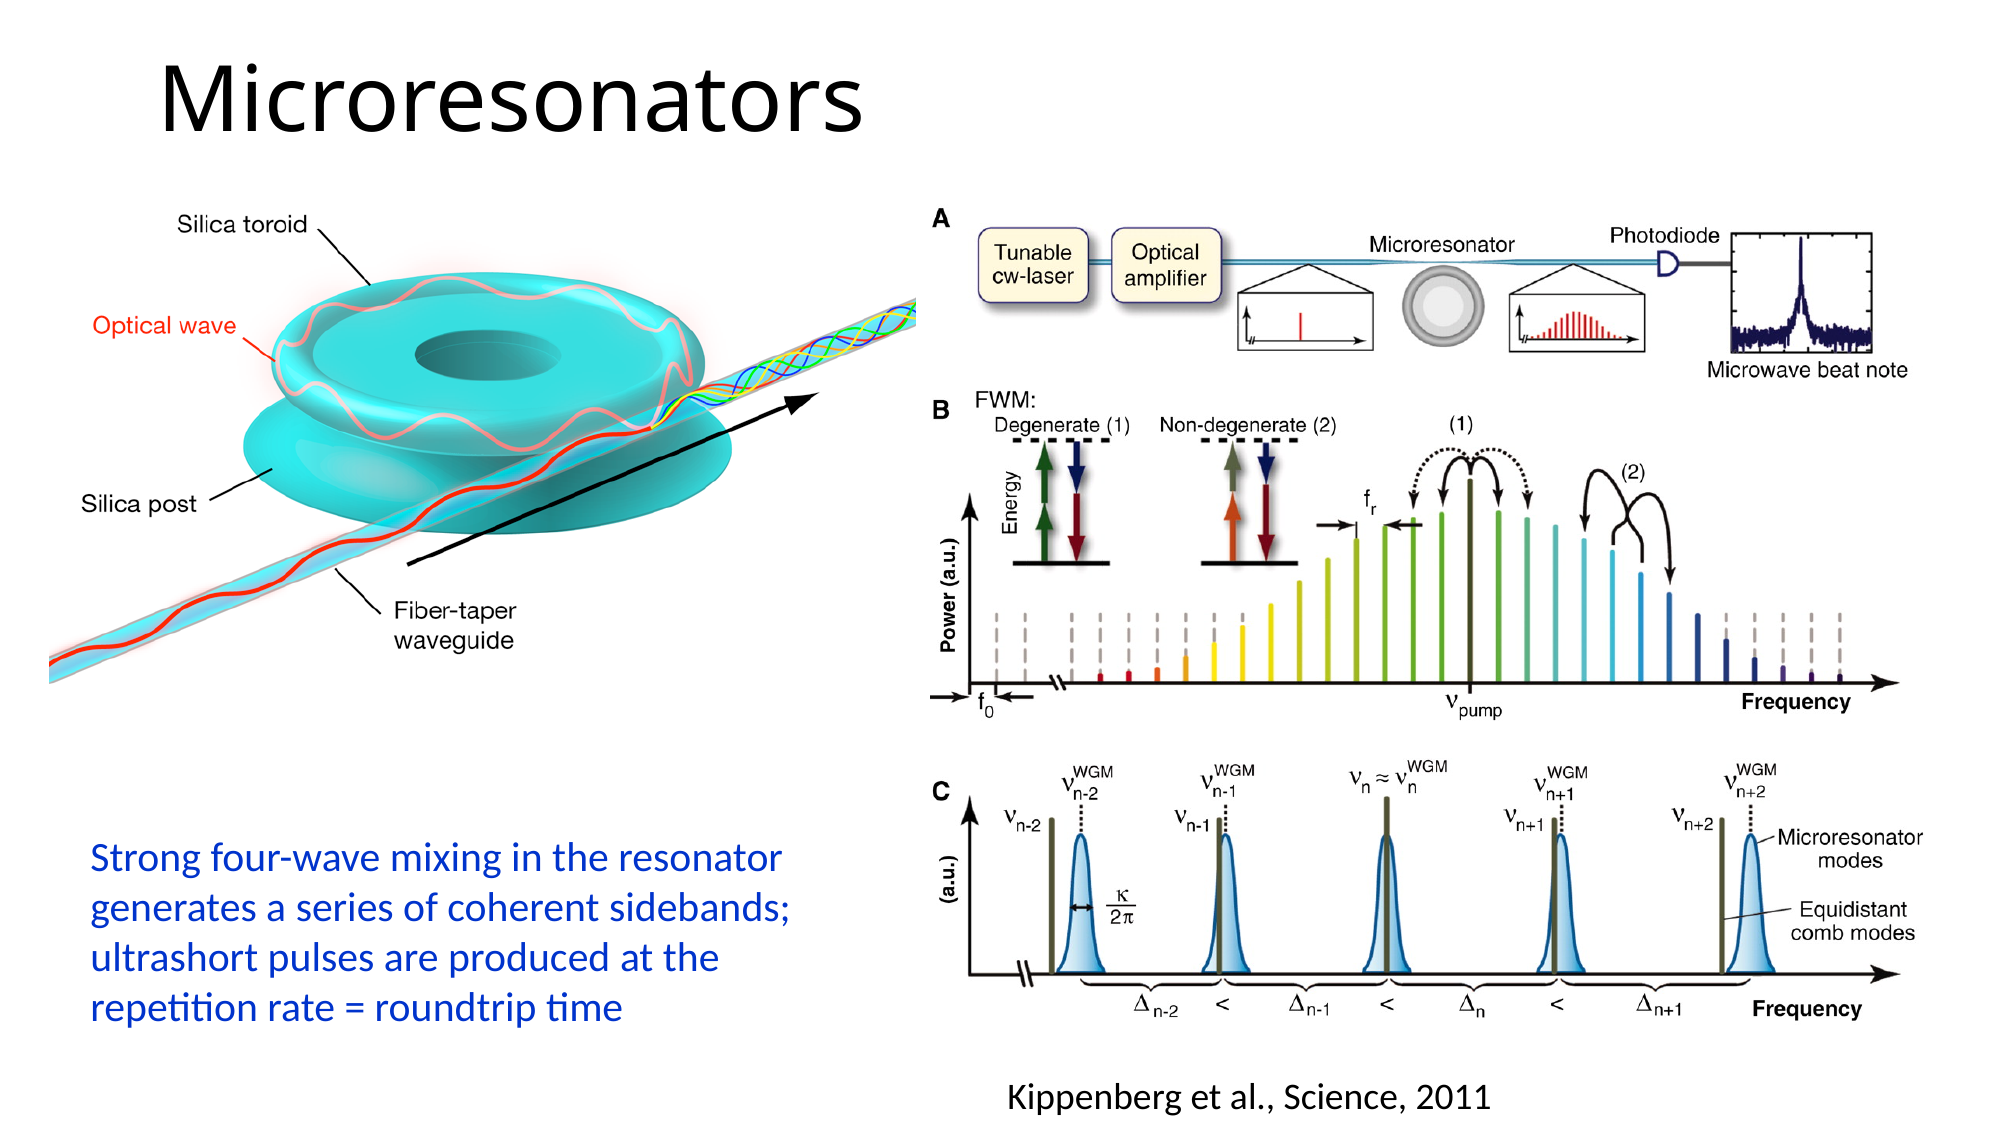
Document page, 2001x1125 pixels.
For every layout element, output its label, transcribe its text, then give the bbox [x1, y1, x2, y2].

picture [930, 204, 1925, 1034]
text_box Kippenberg et al., Science, 2011 [992, 1064, 1508, 1125]
text_box Strong four-wave mixing in the resonator generates a series of coherent sidebands; ultrashort pulses are produced at the repetition rate = roundtrip time [75, 822, 867, 1037]
title Microresonators [142, 0, 1565, 205]
picture [49, 204, 916, 685]
